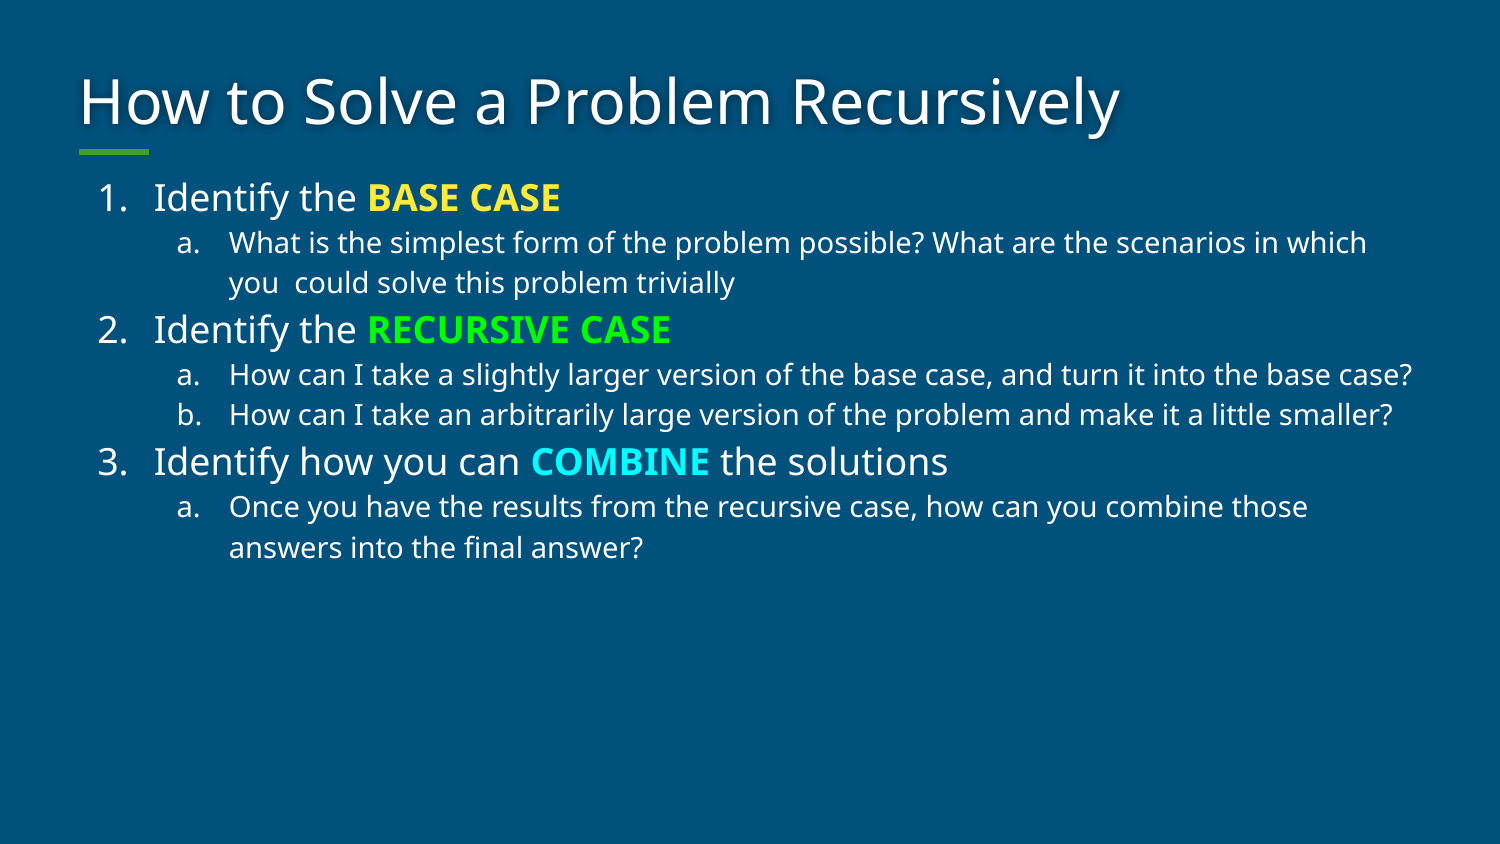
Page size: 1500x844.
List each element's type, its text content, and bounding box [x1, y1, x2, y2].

title How to Solve a Problem Recursively [63, 39, 1437, 151]
list Identify the BASE CASE What is the simplest form of the problem possible? What are the scenarios in which you could solve this problem trivially Identify the RECURSIVE CASE How can I take a slightly larger version of the base case, and turn it into the base case? How can I take an arbitrarily large version of the problem and make it a little smaller? Identify how you can COMBINE the solutions Once you have the results from the recursive case, how can you combine those answers into the final answer? [63, 151, 1437, 750]
